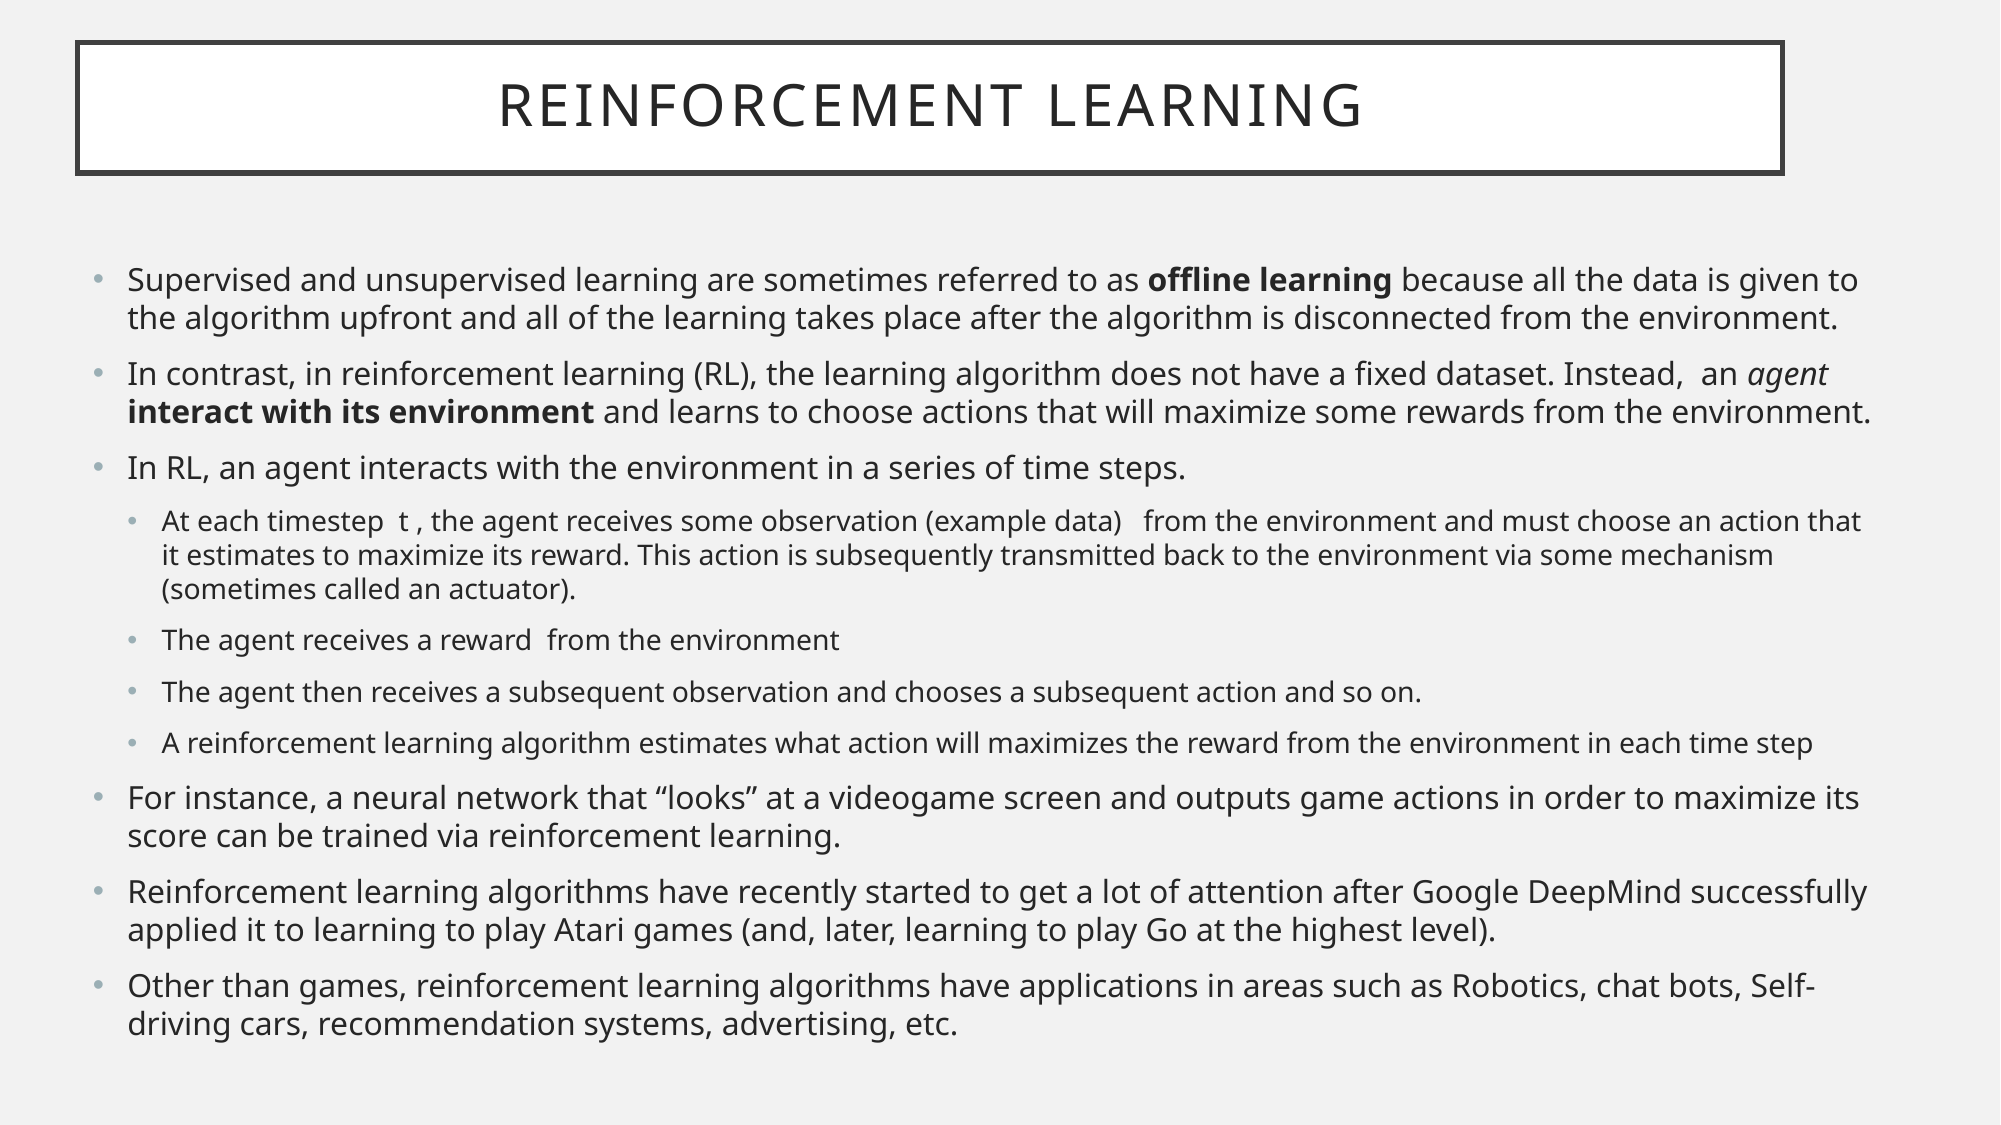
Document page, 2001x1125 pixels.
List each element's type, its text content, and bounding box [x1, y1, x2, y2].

title Reinforcement Learning [75, 40, 1785, 176]
